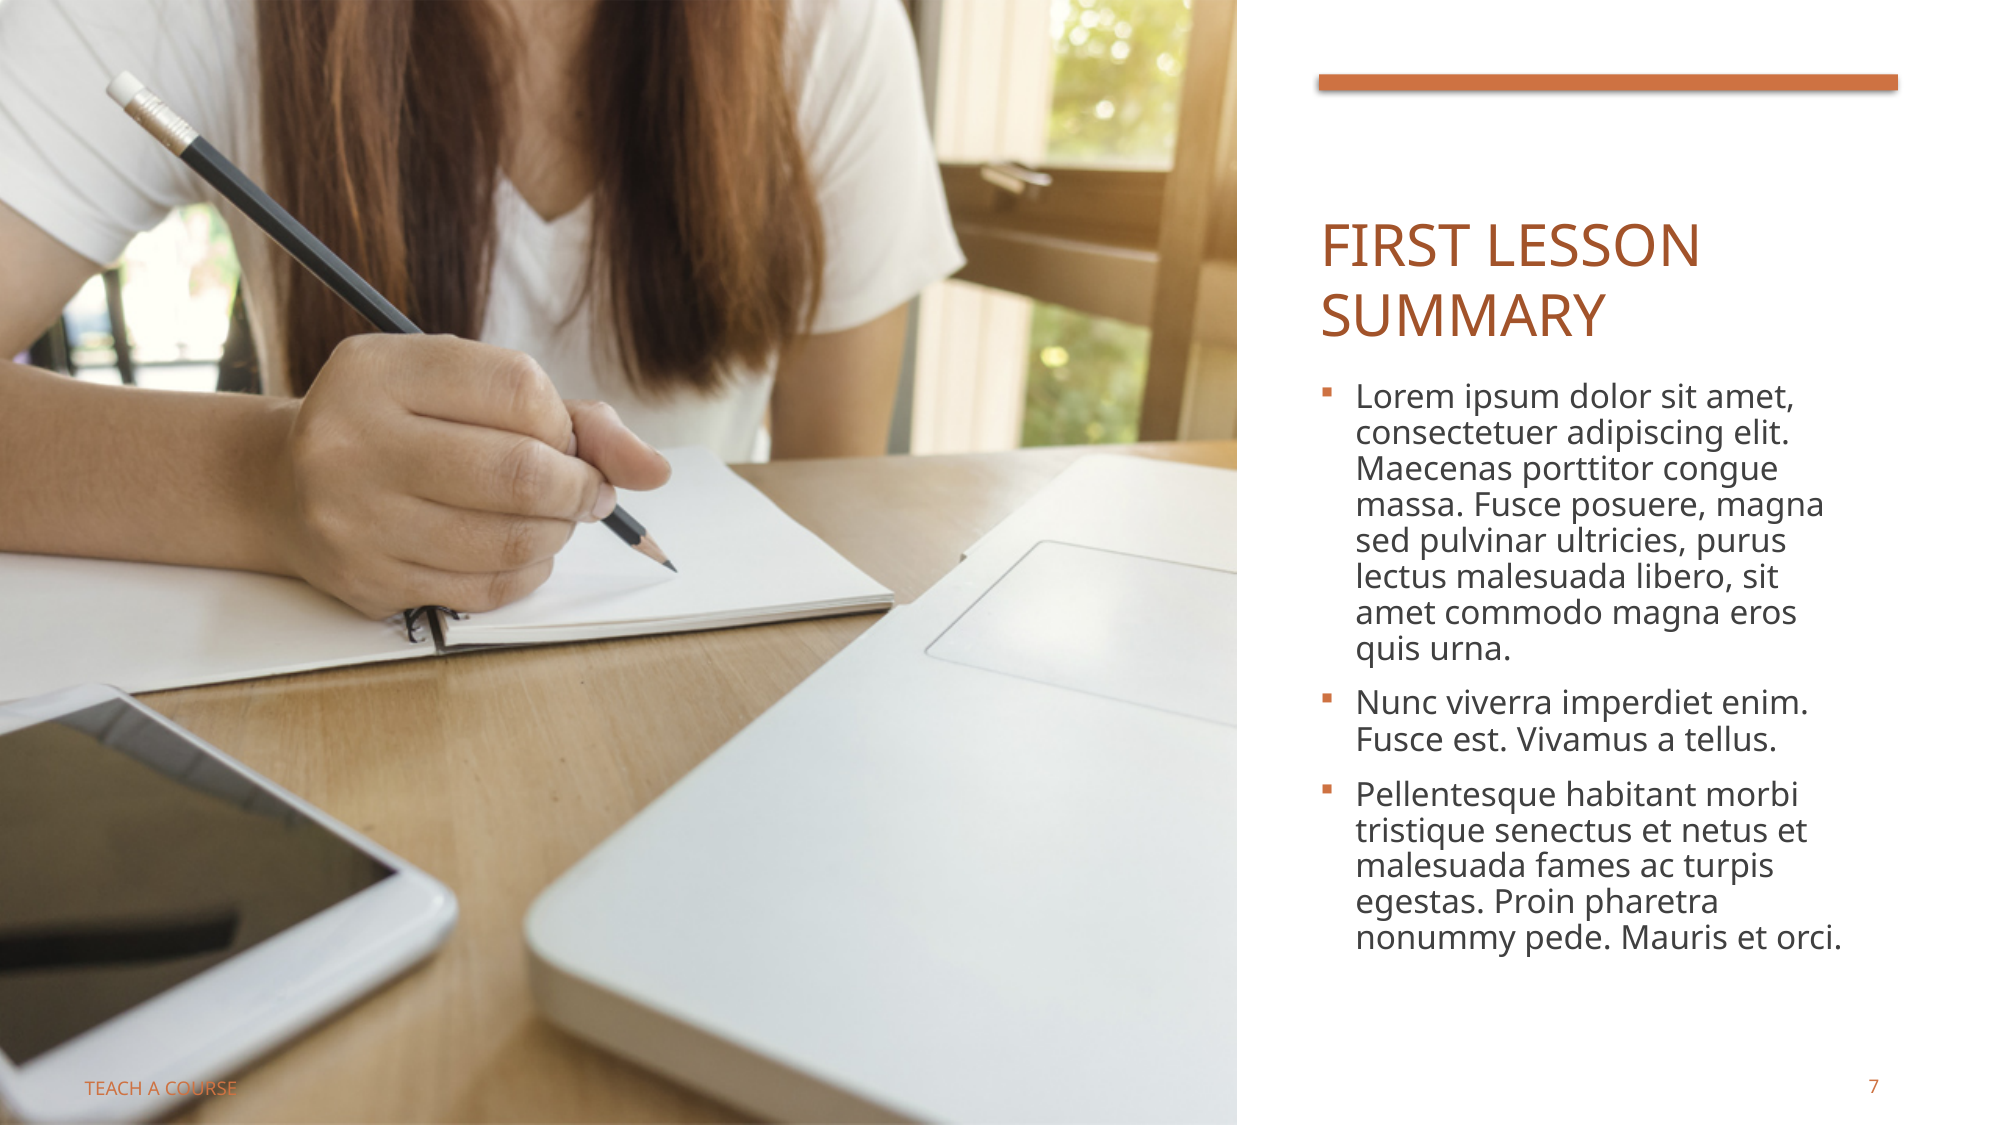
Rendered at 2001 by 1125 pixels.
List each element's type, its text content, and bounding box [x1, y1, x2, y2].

picture [0, 0, 1237, 1125]
list Lorem ipsum dolor sit amet, consectetuer adipiscing elit. Maecenas porttitor congue massa. Fusce posuere, magna sed pulvinar ultricies, purus lectus malesuada libero, sit amet commodo magna eros quis urna. Nunc viverra imperdiet enim. Fusce est. Vivamus a tellus. Pellentesque habitant morbi tristique senectus et netus et malesuada fames ac turpis egestas. Proin pharetra nonummy pede. Mauris et orci. [1305, 336, 1862, 1001]
slide_number 7 [1793, 1057, 1895, 1118]
title FIRST LESSON SUMMARY [1305, 81, 1862, 336]
